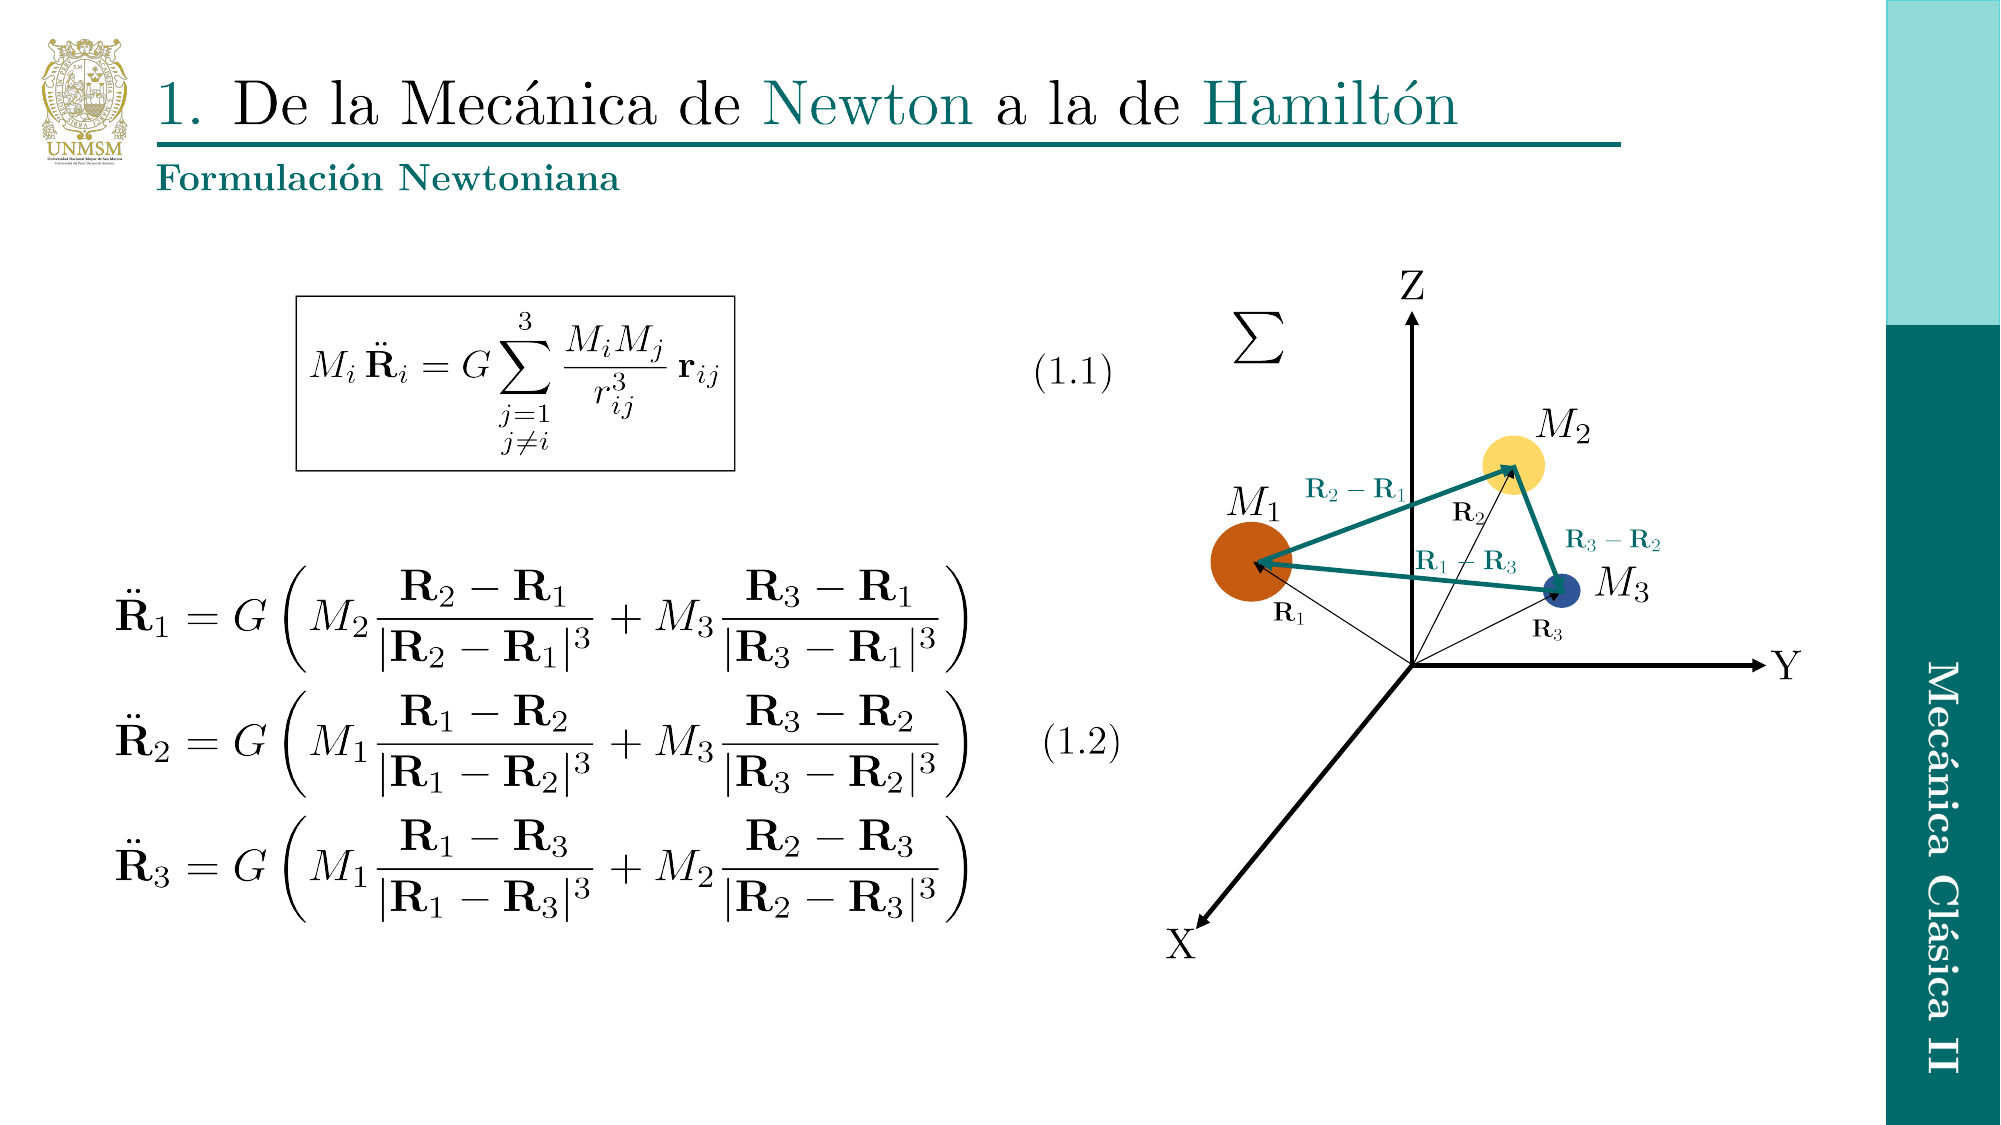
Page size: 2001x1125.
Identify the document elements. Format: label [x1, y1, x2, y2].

text_box [1886, 325, 2000, 852]
picture [1226, 486, 1257, 523]
picture [115, 565, 968, 923]
text_box [1258, 562, 1566, 592]
picture [156, 163, 620, 191]
picture [1770, 650, 1802, 681]
picture [1044, 723, 1119, 764]
picture [1594, 566, 1649, 603]
text_box [1513, 465, 1563, 562]
picture [1400, 270, 1424, 300]
picture [1165, 928, 1196, 959]
picture [1415, 550, 1516, 574]
picture [1233, 311, 1284, 364]
text_box [1886, 882, 2000, 1125]
picture [160, 79, 1458, 125]
picture [1565, 529, 1660, 552]
picture [1737, 662, 2000, 1073]
text_box [1412, 592, 1515, 668]
picture [295, 295, 736, 472]
picture [41, 37, 128, 167]
text_box [1515, 593, 1562, 666]
picture [1305, 478, 1405, 502]
text_box [1195, 665, 1413, 929]
text_box [1210, 523, 1257, 602]
picture [1535, 408, 1590, 444]
text_box [1253, 561, 1412, 668]
text_box [1886, 0, 2000, 325]
picture [1035, 353, 1111, 394]
text_box [1482, 435, 1546, 465]
text_box [1257, 466, 1513, 563]
text_box [1562, 574, 1581, 608]
